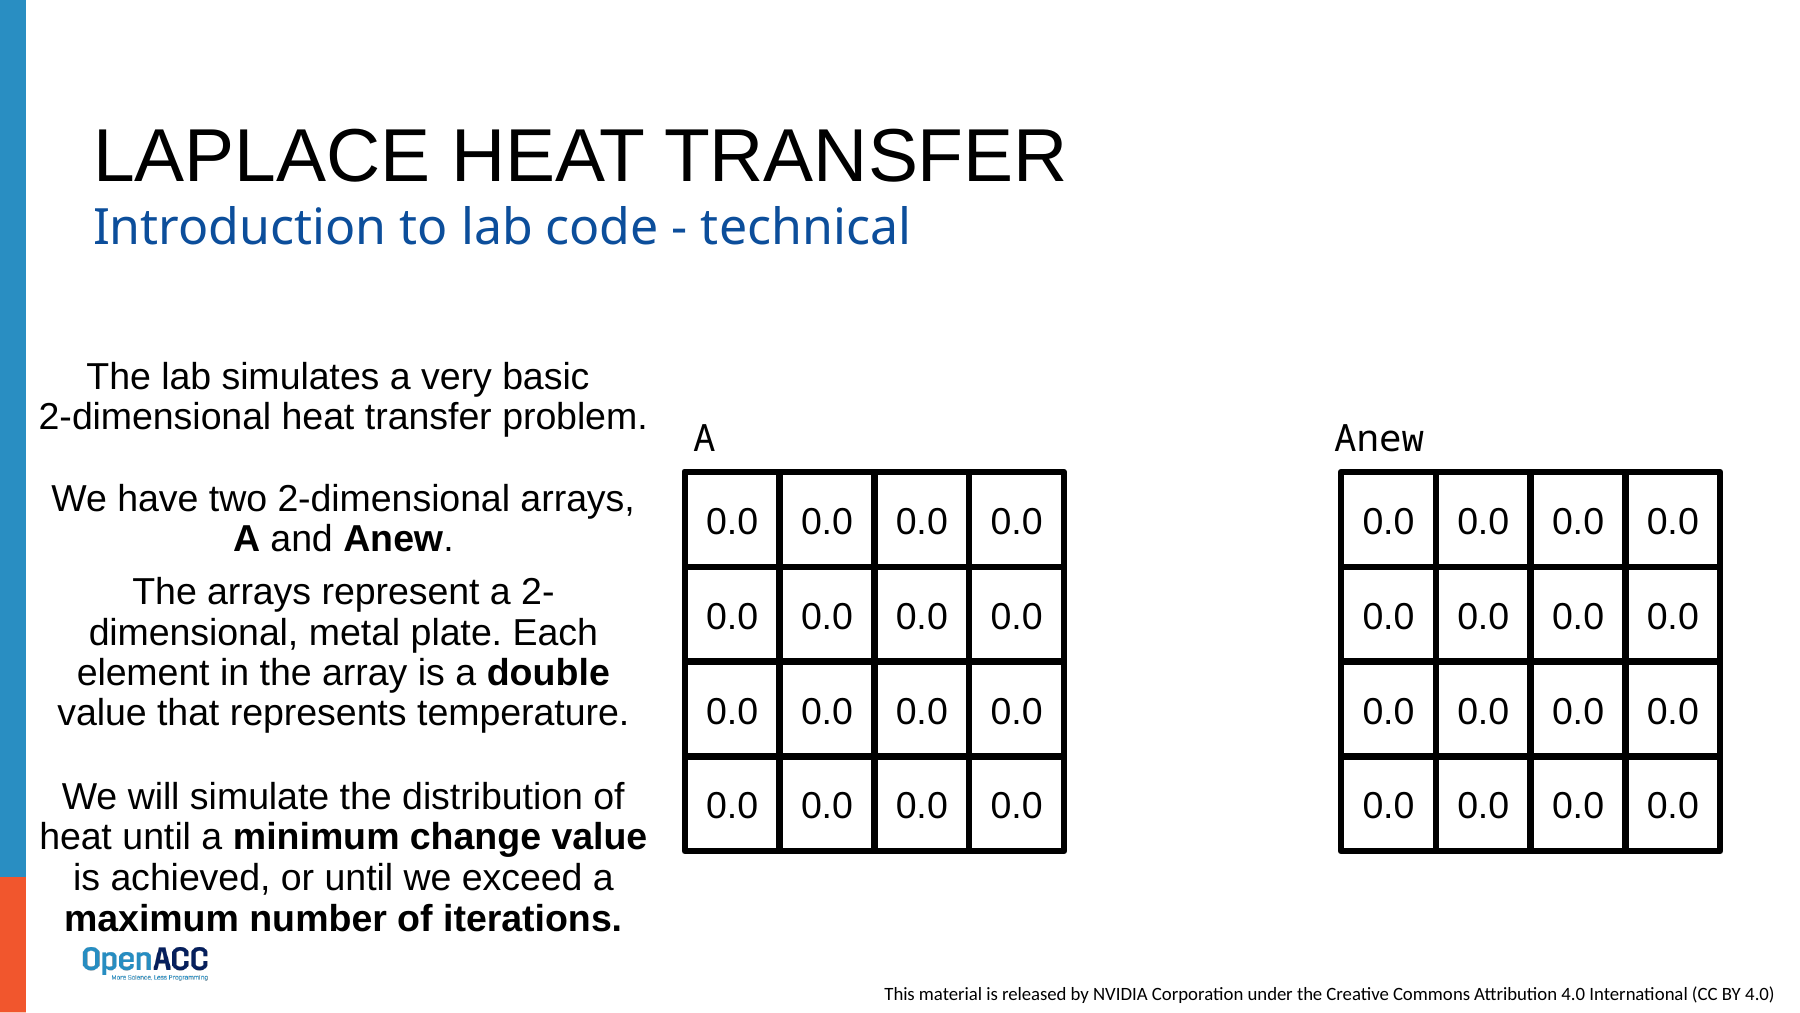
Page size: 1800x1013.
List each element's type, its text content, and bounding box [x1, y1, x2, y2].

text_box 0.0 [1339, 565, 1434, 660]
text_box 0.0 [872, 754, 967, 853]
text_box 0.0 [1529, 660, 1623, 754]
text_box 0.0 [967, 660, 1066, 754]
text_box [683, 470, 782, 569]
text_box 0.0 [1434, 660, 1529, 754]
text_box The arrays represent a 2-dimensional, metal plate. Each element in the array is a double value that represents temperature. [21, 563, 666, 743]
text_box 0.0 [967, 754, 1066, 853]
text_box 0.0 [683, 660, 777, 754]
text_box 0.0 [967, 470, 1066, 565]
text_box 0.0 [777, 565, 872, 660]
text_box 0.0 [1529, 565, 1623, 660]
title Laplace heat transfer [77, 103, 1108, 206]
list Introduction to lab code - technical [77, 193, 1050, 281]
text_box A [676, 410, 732, 469]
text_box 0.0 [683, 569, 777, 660]
text_box The lab simulates a very basic 2-dimensional heat transfer problem. We have two 2-dimensional arrays, A and Anew. [21, 348, 666, 563]
text_box 0.0 [1339, 470, 1434, 565]
text_box 0.0 [1434, 754, 1529, 853]
text_box We will simulate the distribution of heat until a minimum change value is achieved, or until we exceed a maximum number of iterations. [21, 768, 666, 948]
text_box 0.0 [1339, 754, 1434, 853]
text_box 0.0 [1529, 470, 1623, 565]
text_box 0.0 [967, 565, 1066, 660]
text_box 0.0 [872, 660, 967, 754]
text_box 0.0 [1623, 565, 1722, 660]
text_box 0.0 [872, 470, 967, 565]
text_box Anew [1317, 410, 1441, 469]
picture [81, 948, 208, 981]
text_box 0.0 [782, 470, 872, 565]
text_box 0.0 [1623, 470, 1722, 565]
text_box 0.0 [1529, 754, 1623, 853]
text_box 0.0 [777, 660, 872, 754]
text_box 0.0 [1434, 565, 1529, 660]
text_box 0.0 [872, 565, 967, 660]
text_box 0.0 [1623, 754, 1722, 853]
text_box 0.0 [683, 754, 777, 853]
text_box 0.0 [777, 754, 872, 853]
text_box 0.0 [1623, 660, 1722, 754]
text_box 0.0 [1339, 660, 1434, 754]
text_box 0.0 [1434, 470, 1529, 565]
